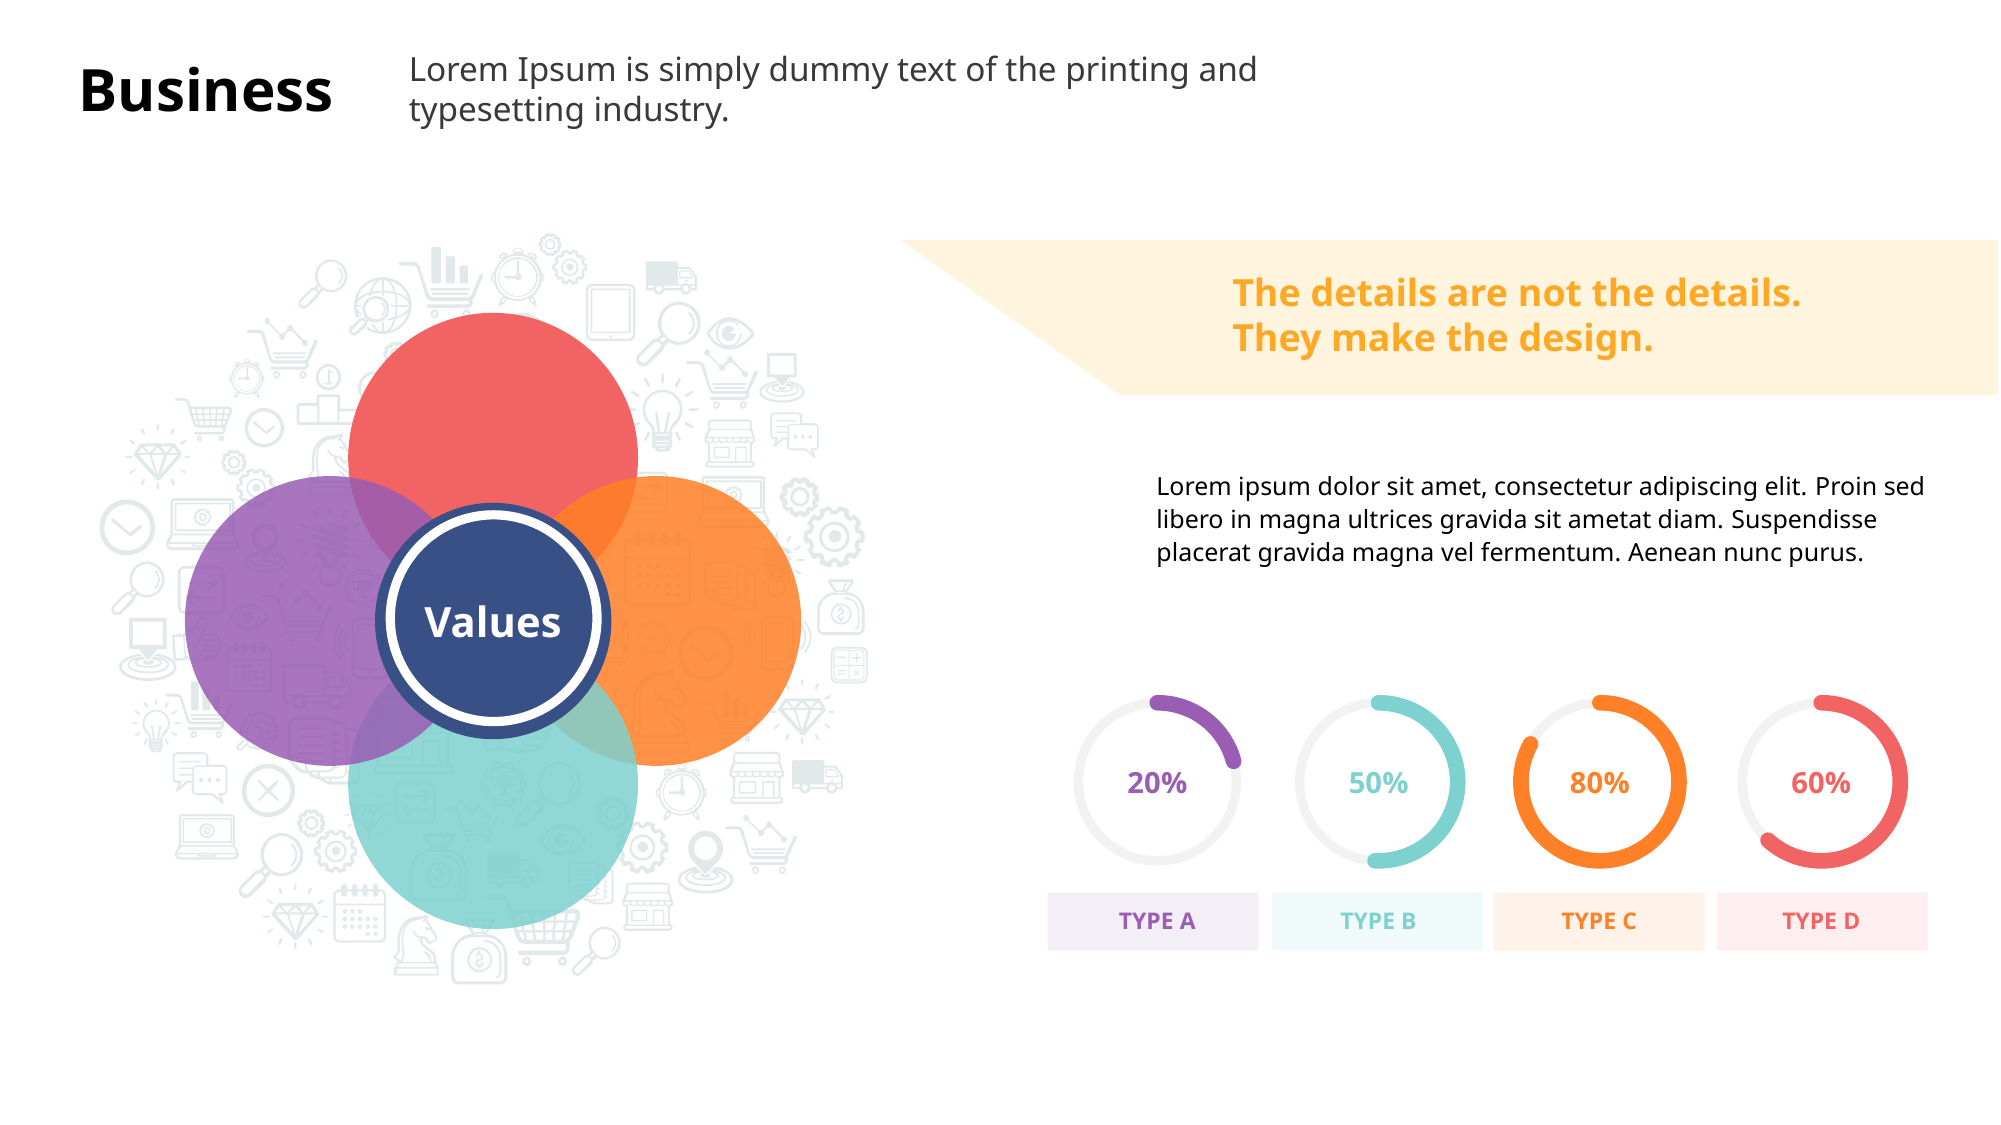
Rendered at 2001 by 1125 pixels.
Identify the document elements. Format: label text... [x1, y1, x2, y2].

text_box [896, 238, 1999, 396]
text_box 60% [1741, 701, 1821, 841]
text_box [99, 233, 868, 985]
text_box TYPE A [1088, 892, 1226, 948]
text_box TYPE C [1531, 892, 1668, 948]
text_box TYPE D [1752, 892, 1891, 948]
text_box Business [63, 46, 349, 131]
text_box 50% [1298, 701, 1378, 862]
text_box 20% [1077, 701, 1238, 862]
text_box The details are not the details. They make the design. [1217, 262, 1843, 367]
text_box [1047, 892, 1259, 952]
text_box TYPE B [1310, 892, 1447, 948]
text_box [1271, 892, 1484, 952]
text_box [1767, 701, 1902, 862]
text_box [1519, 701, 1681, 862]
text_box 80% [1529, 701, 1599, 780]
text_box [1374, 701, 1459, 862]
text_box [1716, 892, 1929, 952]
text_box [1156, 701, 1235, 782]
text_box Lorem Ipsum is simply dummy text of the printing and typesetting industry. [394, 41, 1395, 136]
text_box [1493, 892, 1706, 952]
text_box Lorem ipsum dolor sit amet, consectetur adipiscing elit. Proin sed libero in magna ultrices gravida sit ametat diam. Suspendisse placerat gravida magna vel fermentum. Aenean nunc purus. [1141, 460, 1974, 574]
